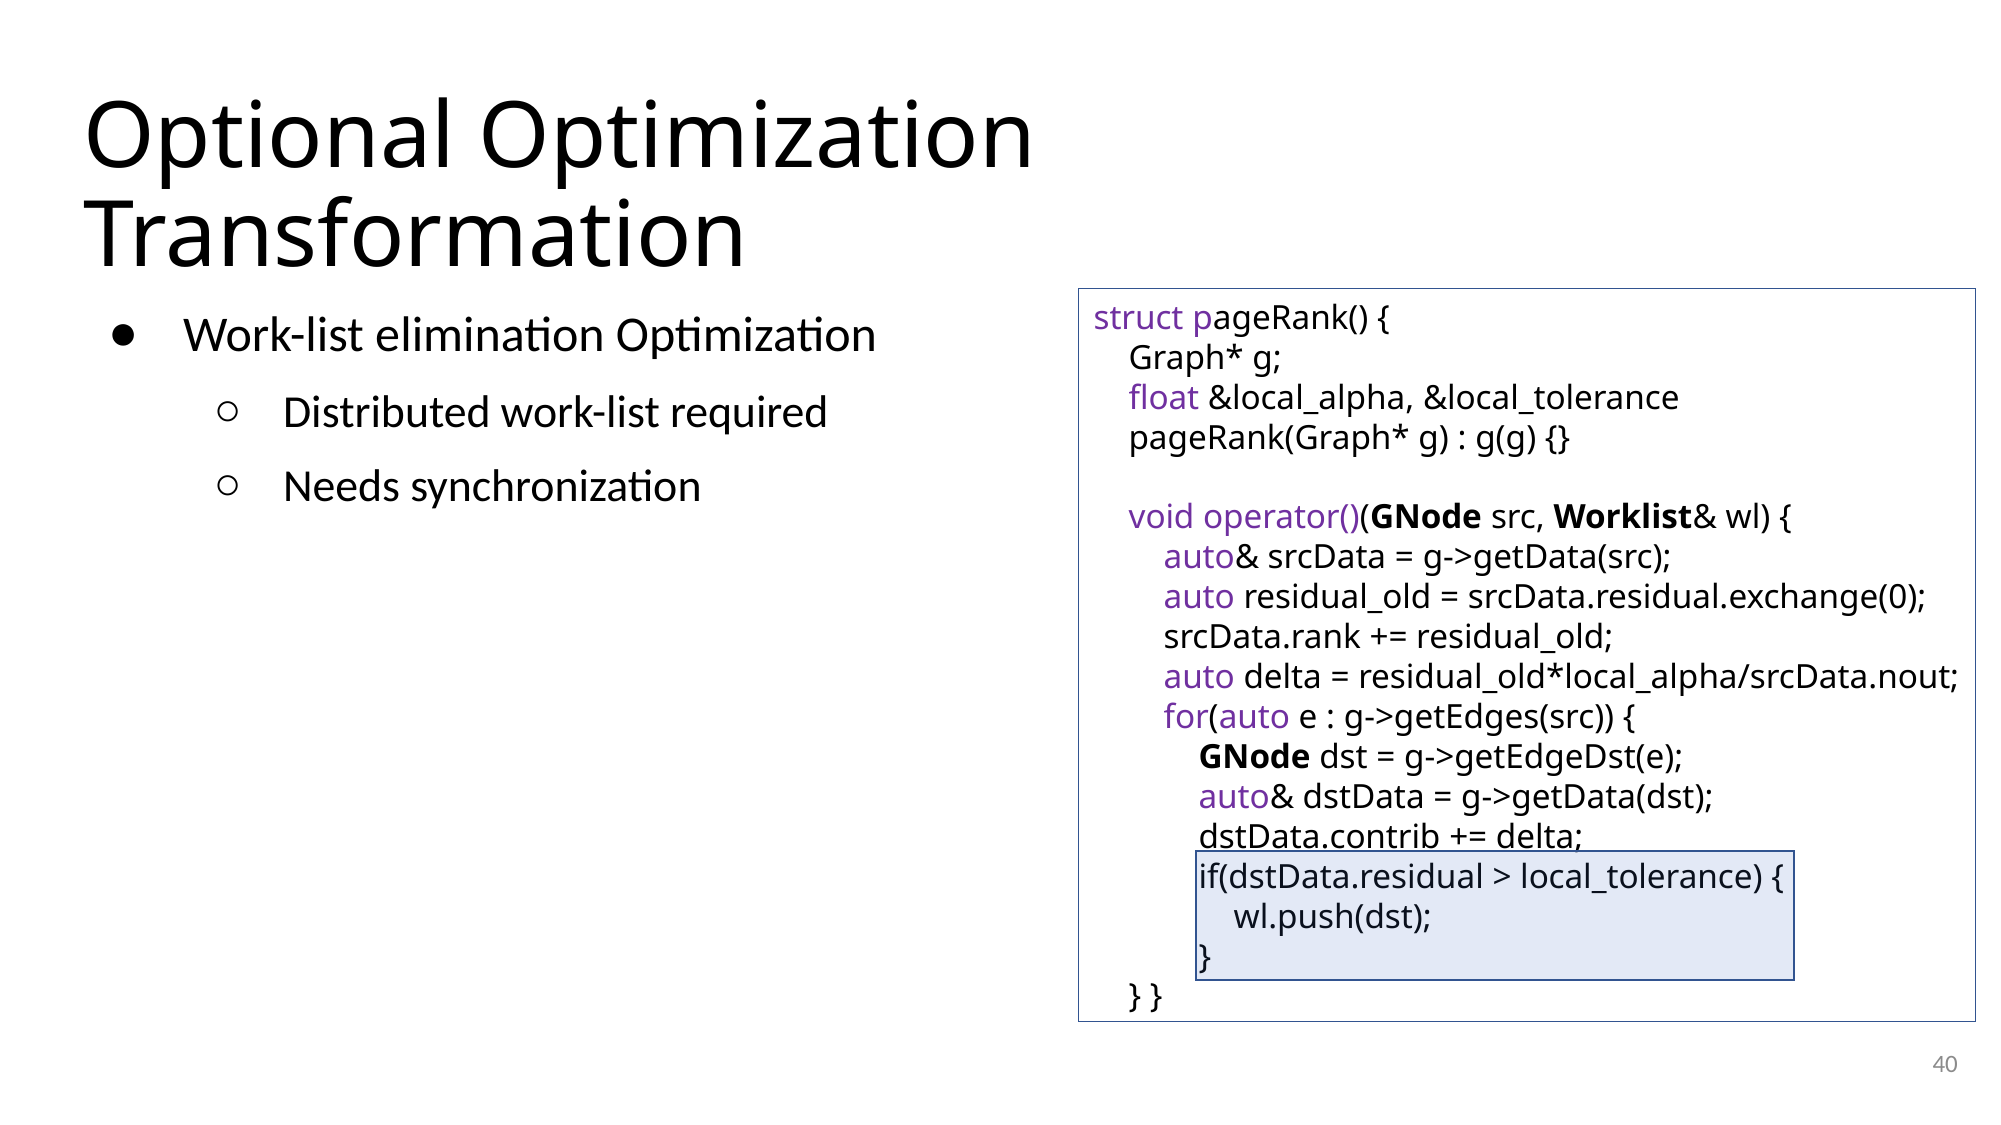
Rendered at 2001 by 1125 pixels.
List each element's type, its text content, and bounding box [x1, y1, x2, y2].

text_box [1195, 850, 1795, 981]
title Optional Optimization Transformation [68, 73, 1932, 229]
slide_number 40 [1853, 1019, 1974, 1106]
list Work-list elimination Optimization Distributed work-list required Needs synchronization [68, 293, 1097, 665]
text_box struct pageRank() { Graph* g; float &local_alpha, &local_tolerance pageRank(Graph* g) : g(g) {} void operator()(GNode src, Worklist& wl) { auto& srcData = g->getData(src); auto residual_old = srcData.residual.exchange(0); srcData.rank += residual_old; auto delta = residual_old*local_alpha/srcData.nout; for(auto e : g->getEdges(src)) { GNode dst = g->getEdgeDst(e); auto& dstData = g->getData(dst); dstData.contrib += delta; if(dstData.residual > local_tolerance) { wl.push(dst); } } } [1078, 288, 1976, 1022]
